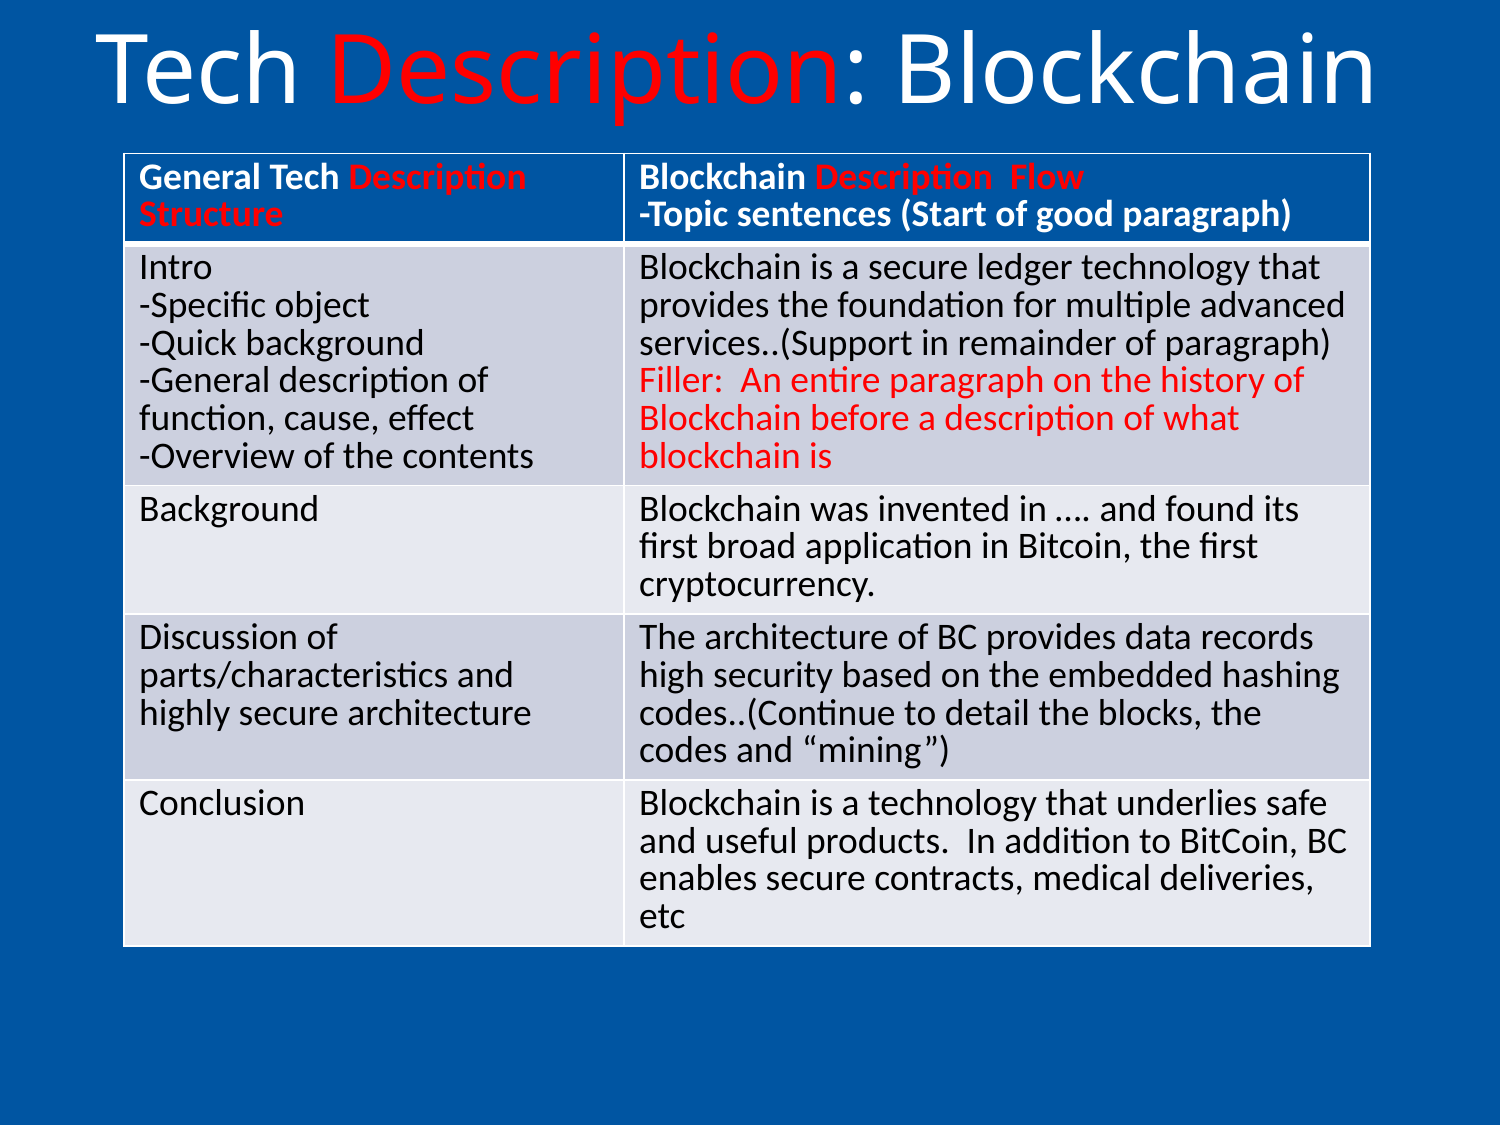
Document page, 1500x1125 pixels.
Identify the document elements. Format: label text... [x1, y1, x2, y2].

title Tech Description: Blockchain [80, 0, 1417, 146]
table_cell Blockchain is a technology that underlies safe and useful products. In addition to BitCoin, BC enables secure contracts, medical deliveries, etc [625, 781, 1369, 945]
table_cell Discussion of parts/characteristics and highly secure architecture [125, 615, 623, 779]
table_cell Blockchain is a secure ledger technology that provides the foundation for multiple advanced services..(Support in remainder of paragraph) Filler: An entire paragraph on the history of Blockchain before a description of what blockchain is [625, 247, 1369, 485]
table_header General Tech Description Structure [125, 154, 623, 241]
table_cell Blockchain was invented in …. and found its first broad application in Bitcoin, the first cryptocurrency. [625, 486, 1369, 613]
table_cell Conclusion [125, 781, 623, 945]
table_header Blockchain Description Flow -Topic sentences (Start of good paragraph) [625, 154, 1369, 241]
table_cell Background [125, 486, 623, 613]
table_cell Intro -Specific object -Quick background -General description of function, cause, effect -Overview of the contents [125, 247, 623, 485]
table_cell The architecture of BC provides data records high security based on the embedded hashing codes..(Continue to detail the blocks, the codes and “mining”) [625, 615, 1369, 779]
